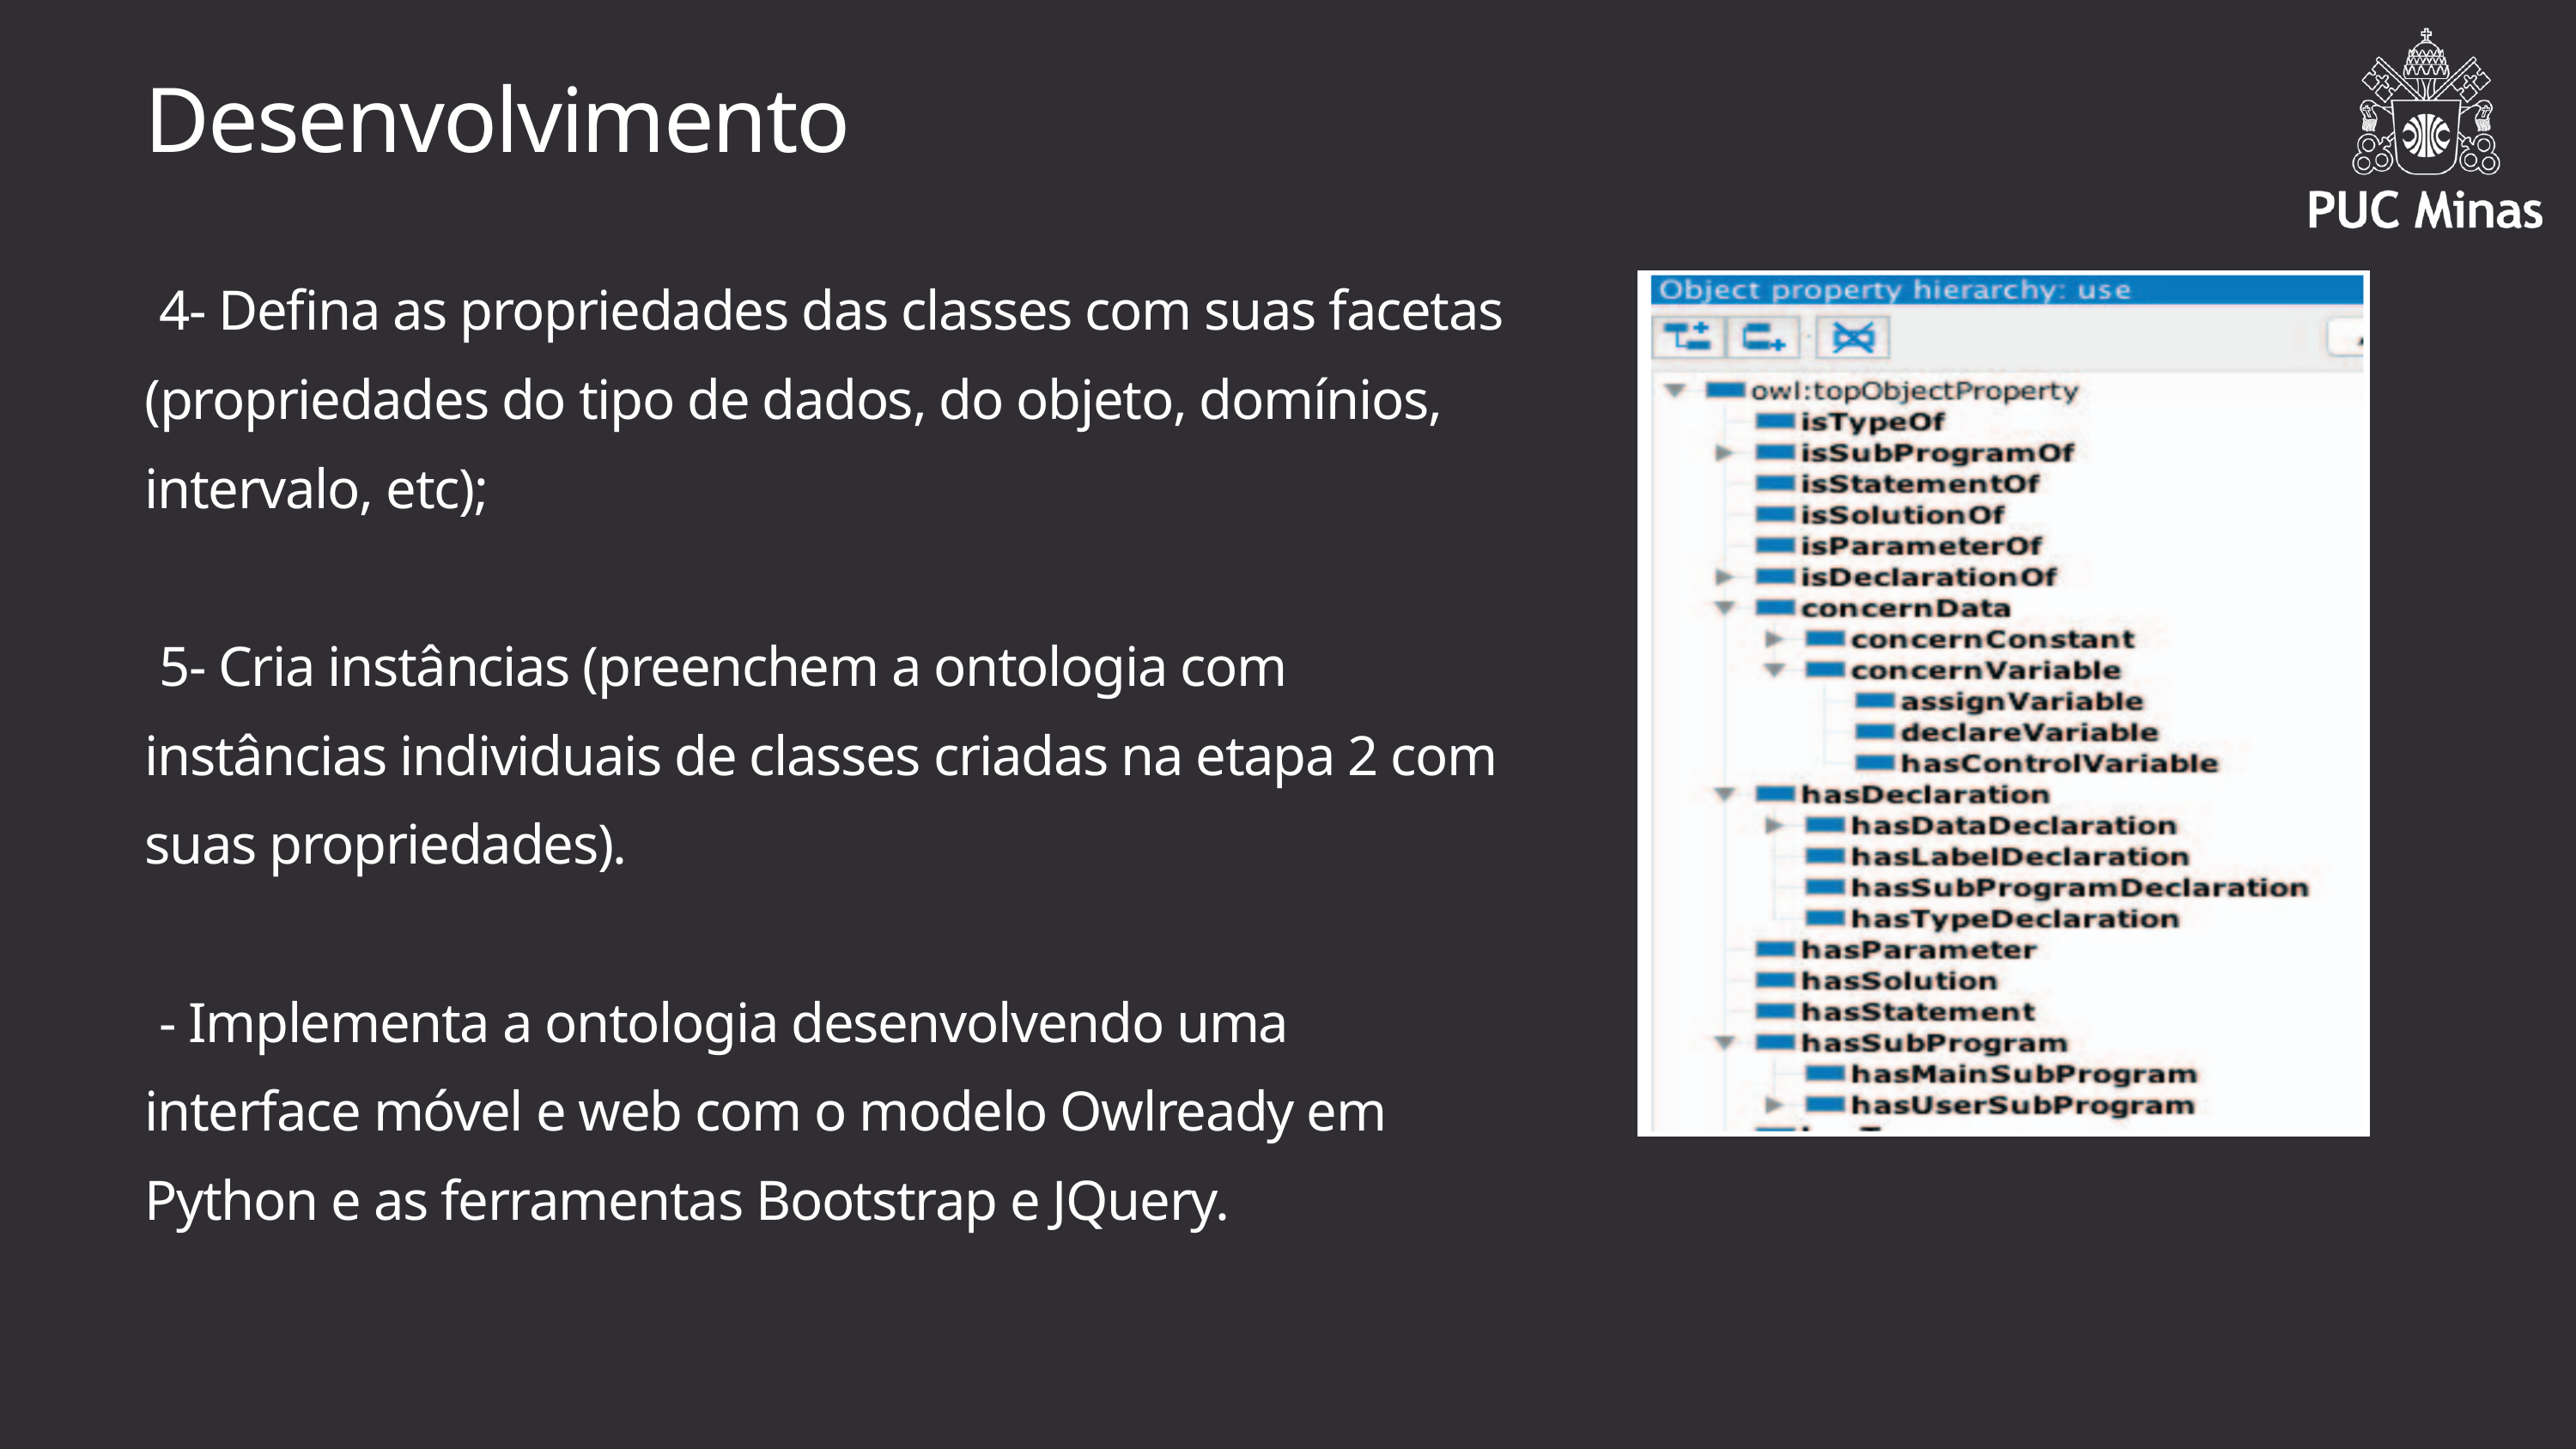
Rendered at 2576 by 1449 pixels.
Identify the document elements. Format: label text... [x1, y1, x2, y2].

text_box Desenvolvimento [144, 84, 1289, 170]
text_box [2295, 22, 2553, 246]
text_box [1637, 270, 2370, 1137]
text_box 4- Defina as propriedades das classes com suas facetas (propriedades do tipo de dados, do objeto, domínios, intervalo, etc); 5- Cria instâncias (preenchem a ontologia com instâncias individuais de classes criadas na etapa 2 com suas propriedades). - Implementa a ontologia desenvolvendo uma interface móvel e web com o modelo Owlready em Python e as ferramentas Bootstrap e JQuery. [144, 252, 1510, 1410]
